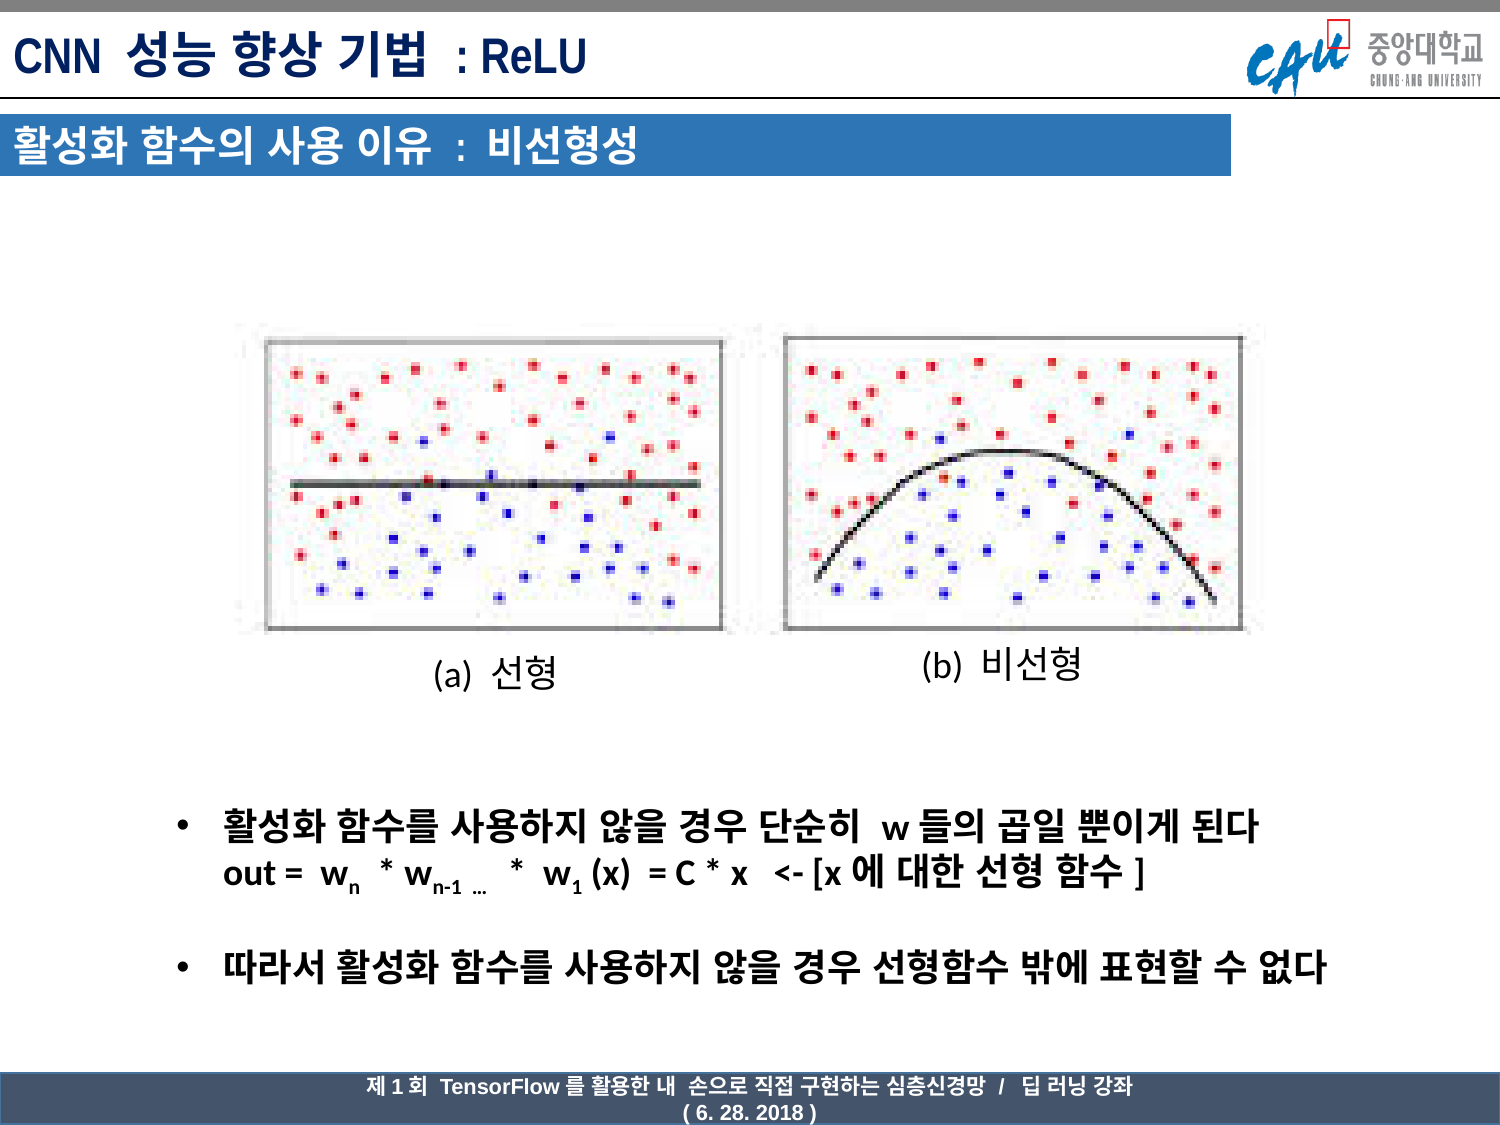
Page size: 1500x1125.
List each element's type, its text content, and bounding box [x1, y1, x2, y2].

text_box 활성화 함수의 사용 이유 : 비선형성 [0, 114, 1231, 176]
picture [1227, 5, 1500, 110]
text_box (b) 비선형 [906, 653, 1100, 694]
text_box CNN 성능 향상 기법 : ReLU [0, 4, 1173, 103]
picture [234, 299, 1266, 653]
text_box (a) 선형 [417, 653, 575, 703]
text_box 활성화 함수를 사용하지 않을 경우 단순히 w들의 곱일 뿐이게 된다 out = wn * wn-1 … * w1 (x) = C * x <- [x에 대한 선형 함수] 따라서 활성화 함수를 사용하지 않을 경우 선형함수 밖에 표현할 수 없다 [161, 795, 1439, 996]
